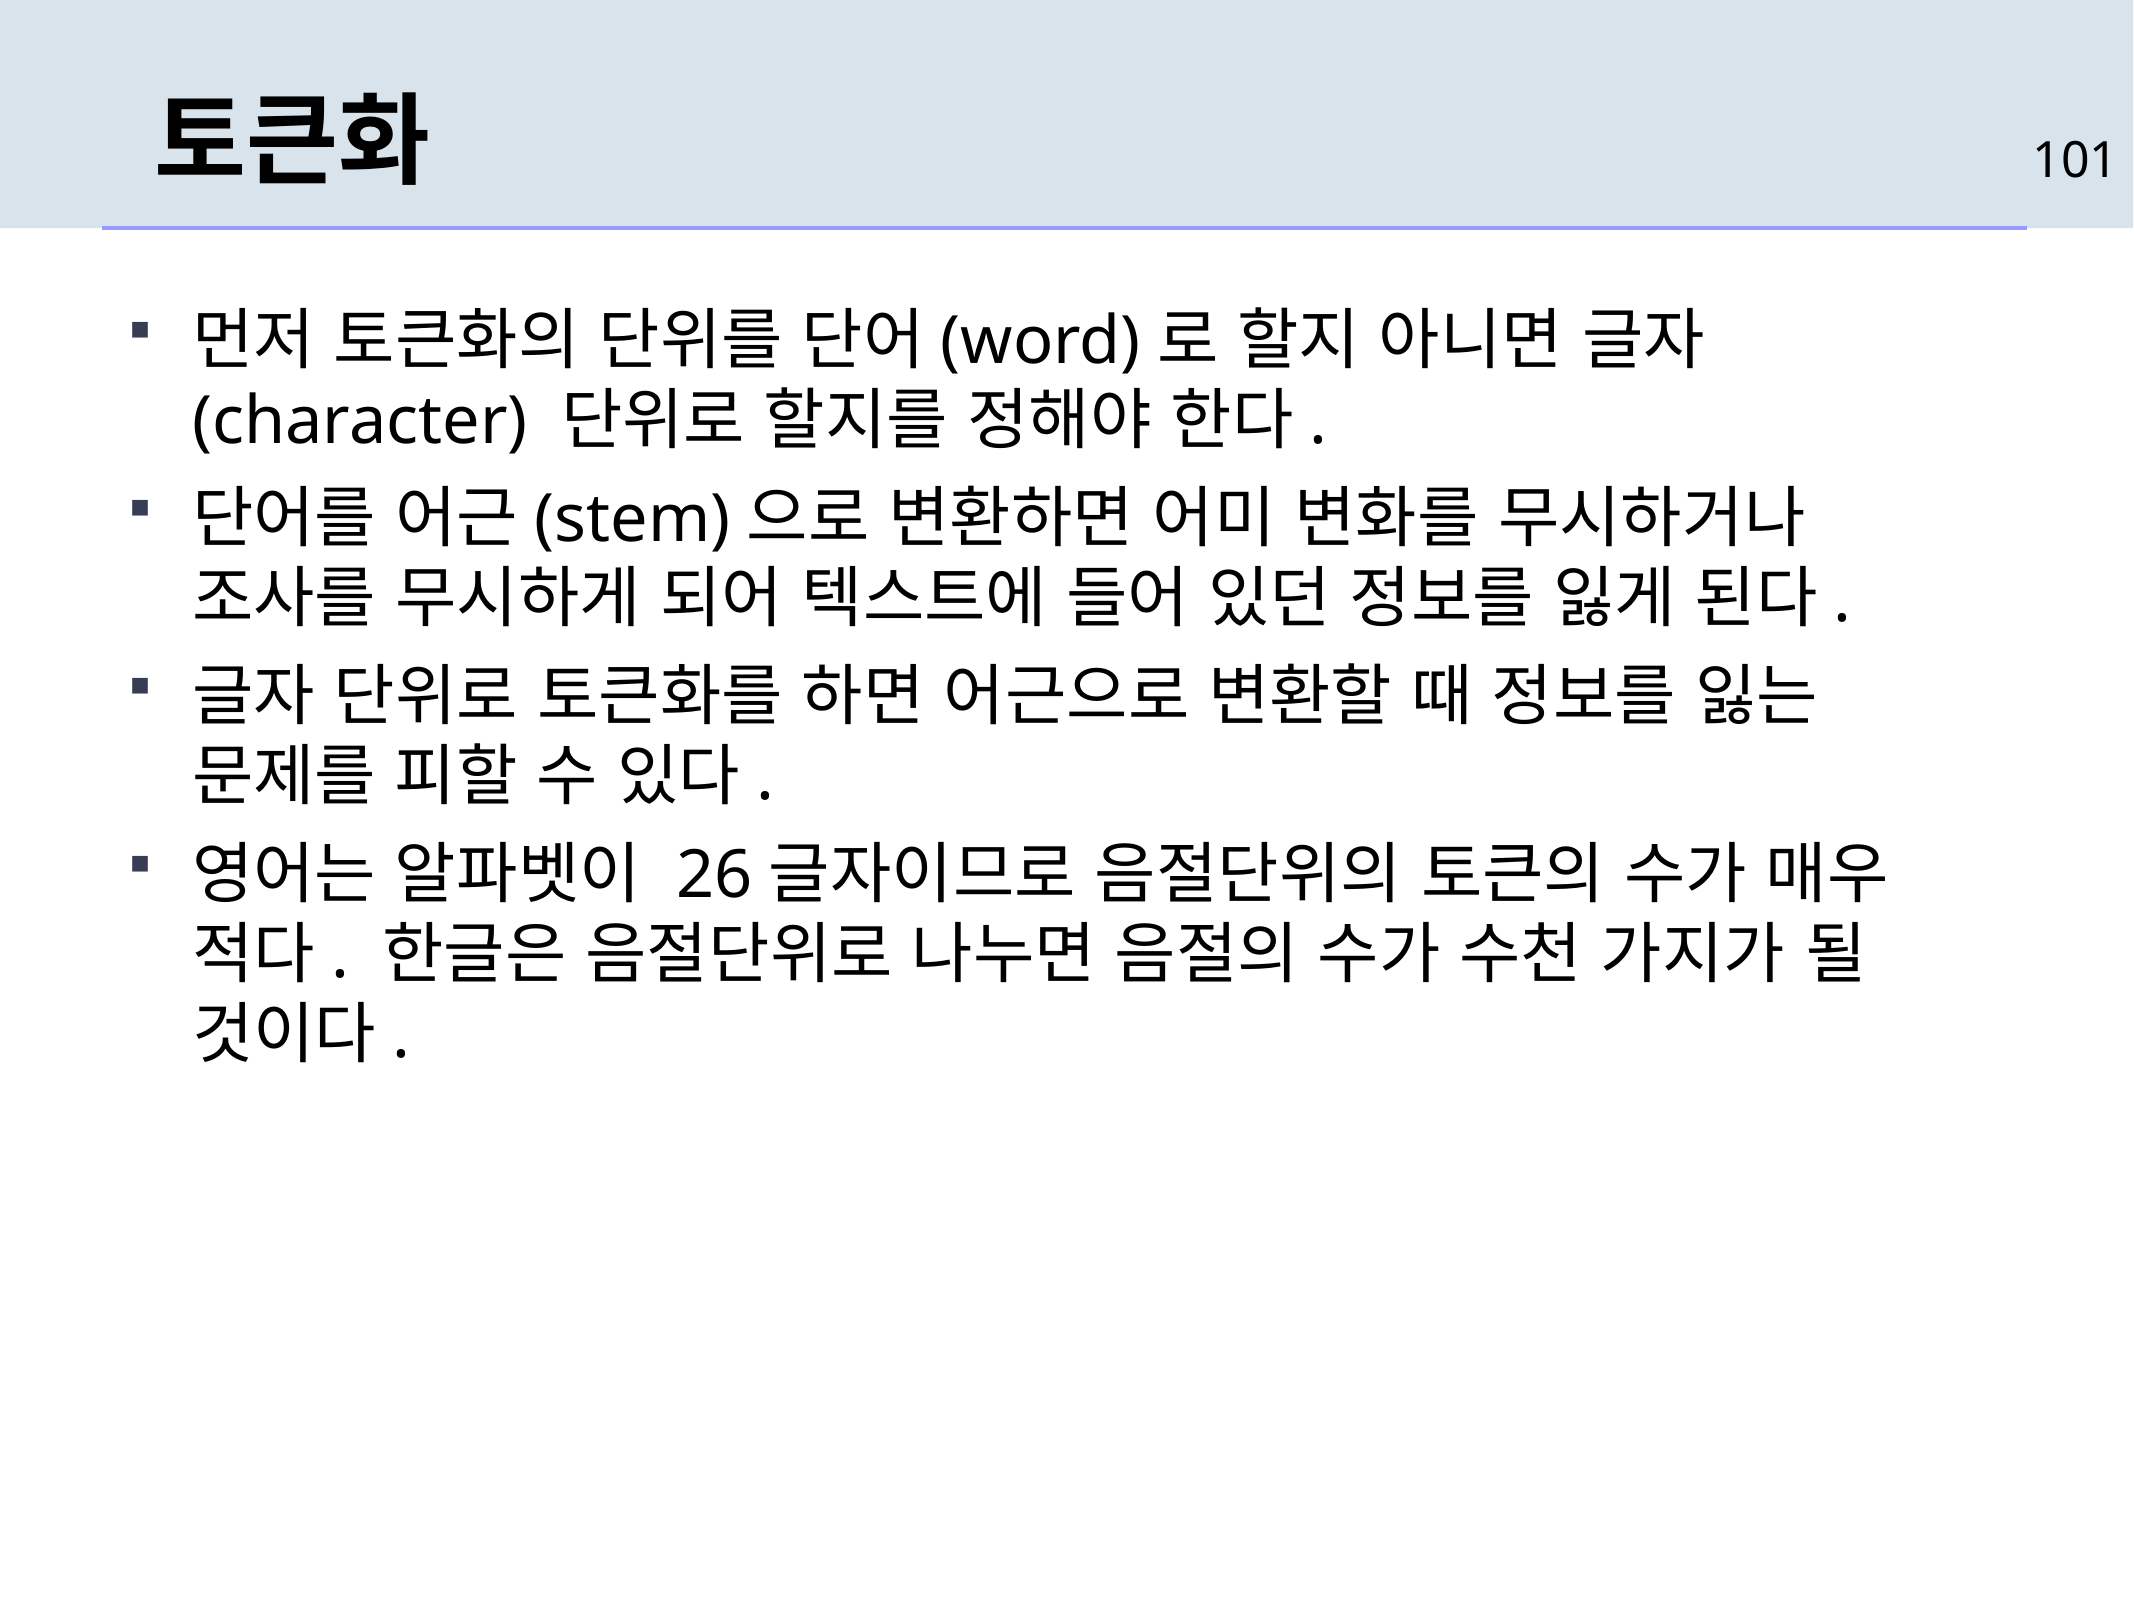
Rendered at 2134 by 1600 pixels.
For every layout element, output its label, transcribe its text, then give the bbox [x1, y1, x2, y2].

list 먼저 토큰화의 단위를 단어(word)로 할지 아니면 글자(character) 단위로 할지를 정해야 한다. 단어를 어근(stem)으로 변환하면 어미 변화를 무시하거나 조사를 무시하게 되어 텍스트에 들어 있던 정보를 잃게 된다. 글자 단위로 토큰화를 하면 어근으로 변환할 때 정보를 잃는 문제를 피할 수 있다. 영어는 알파벳이 26글자이므로 음절단위의 토큰의 수가 매우 적다. 한글은 음절단위로 나누면 음절의 수가 수천 가지가 될 것이다. [106, 285, 2027, 1438]
title 토큰화 [133, 55, 2024, 208]
slide_number 101 [2011, 116, 2134, 203]
